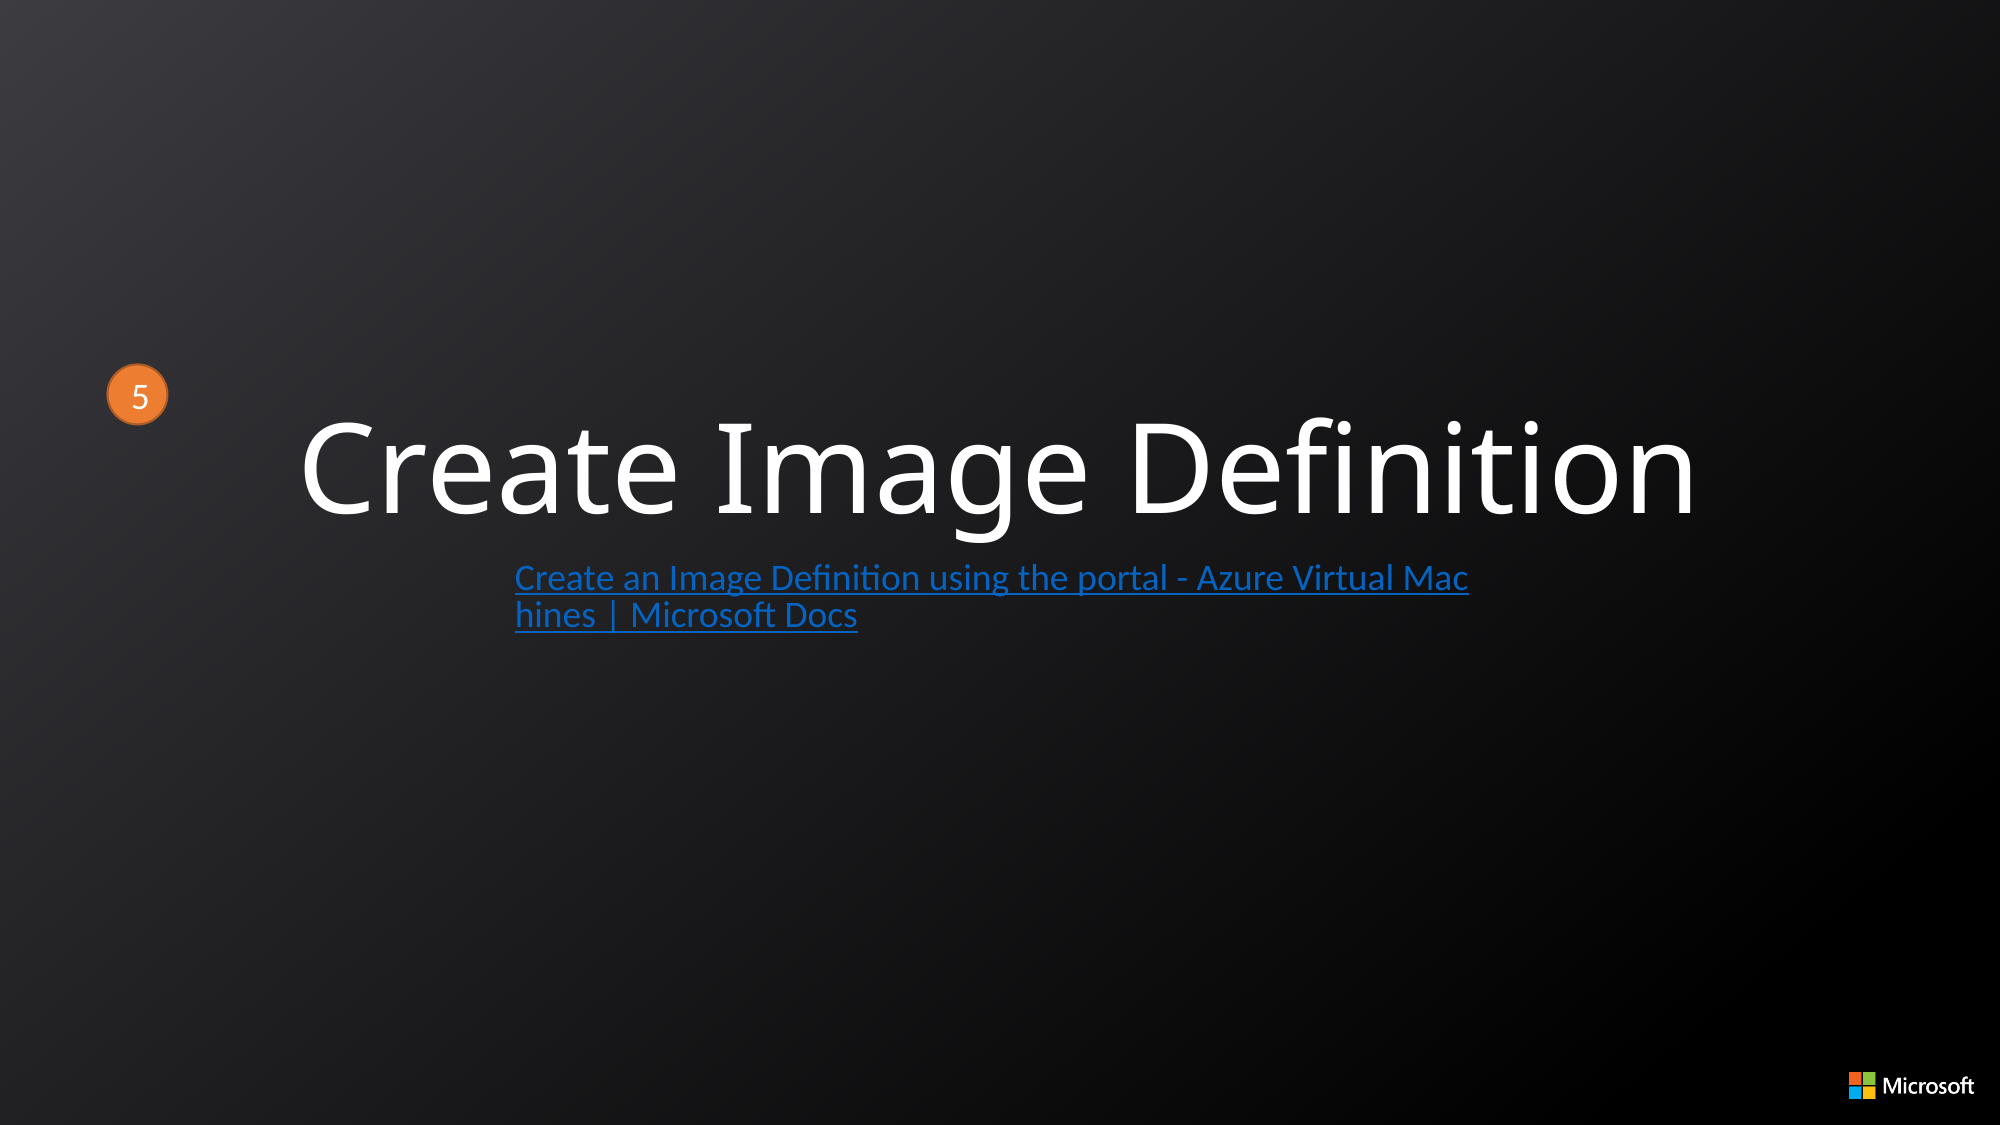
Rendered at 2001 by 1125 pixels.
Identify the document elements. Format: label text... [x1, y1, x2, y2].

text_box 5 [106, 363, 169, 426]
title Create Image Definition [137, 364, 1863, 582]
text_box [365, 582, 1635, 652]
text_box Create an Image Definition using the portal - Azure Virtual Machines | Microsoft Docs [500, 545, 1500, 606]
text_box [0, 0, 2000, 1125]
picture [1822, 1045, 2000, 1125]
